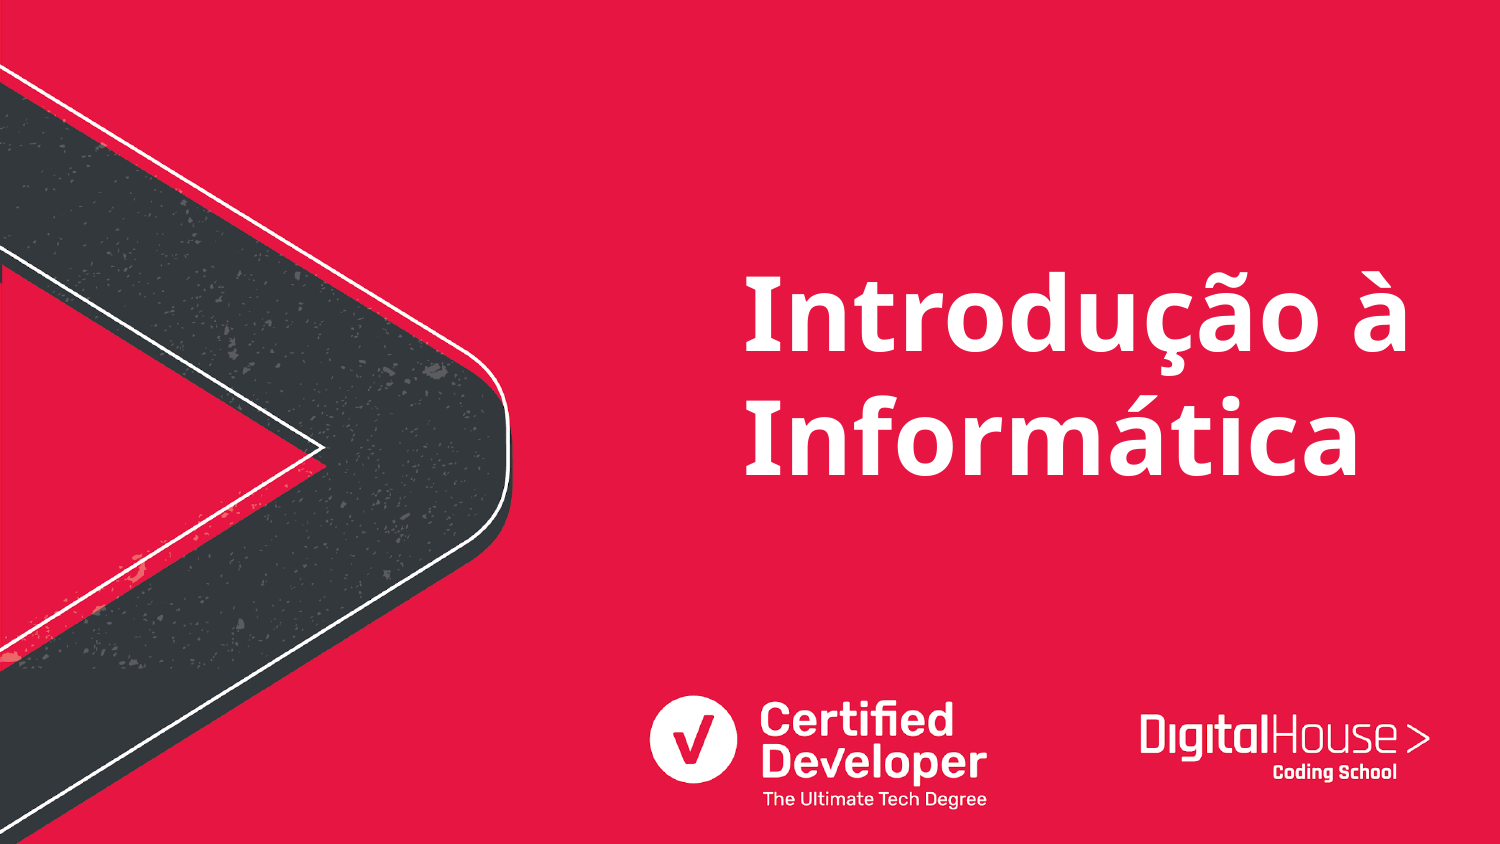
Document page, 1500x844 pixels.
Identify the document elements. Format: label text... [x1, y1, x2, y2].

title Introdução à Informática [728, 137, 1500, 607]
picture [0, 0, 1500, 844]
